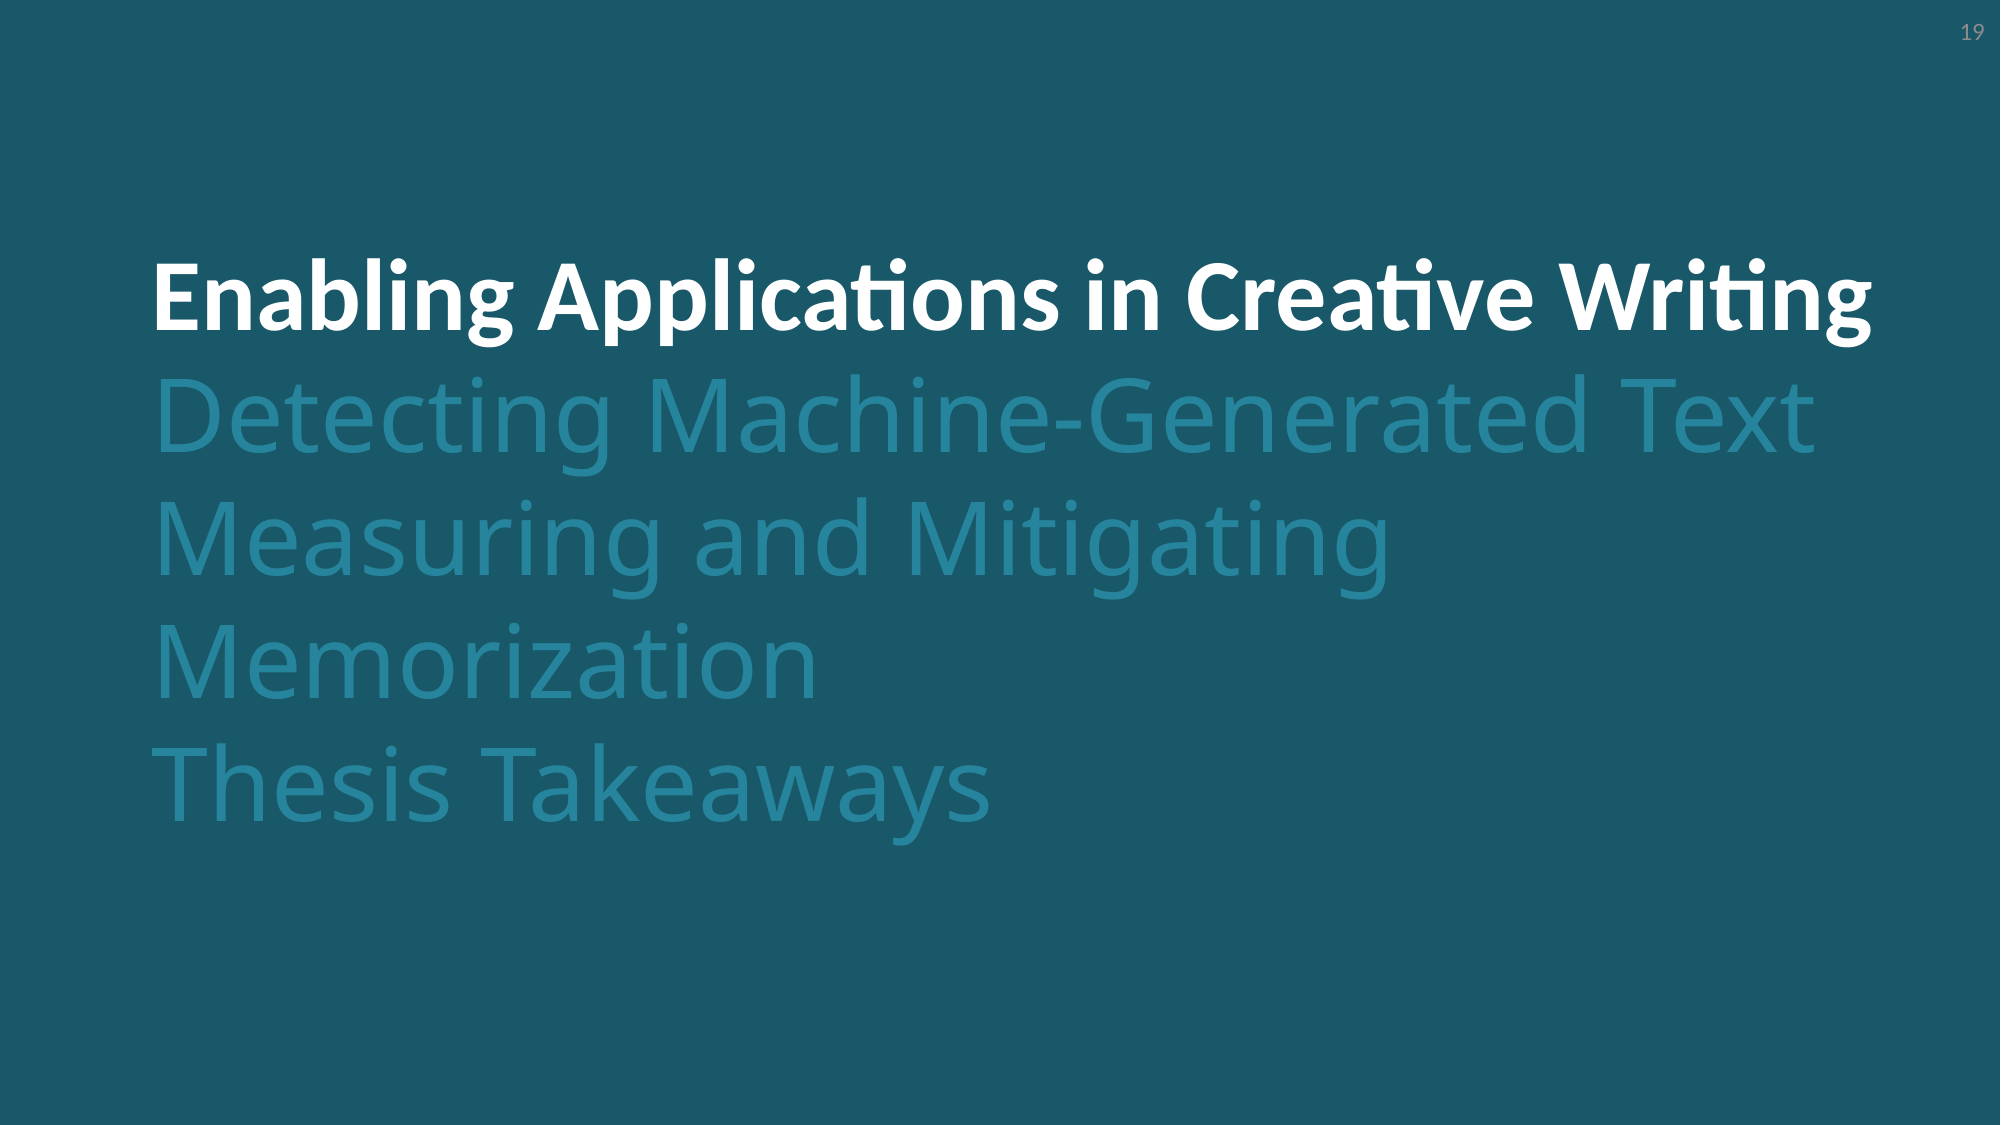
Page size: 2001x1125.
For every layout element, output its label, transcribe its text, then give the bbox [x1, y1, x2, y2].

title Enabling Applications in Creative Writing Detecting Machine-Generated Text Measuring and Mitigating Memorization Thesis Takeaways [136, 220, 1908, 886]
slide_number 19 [1550, 0, 2000, 61]
